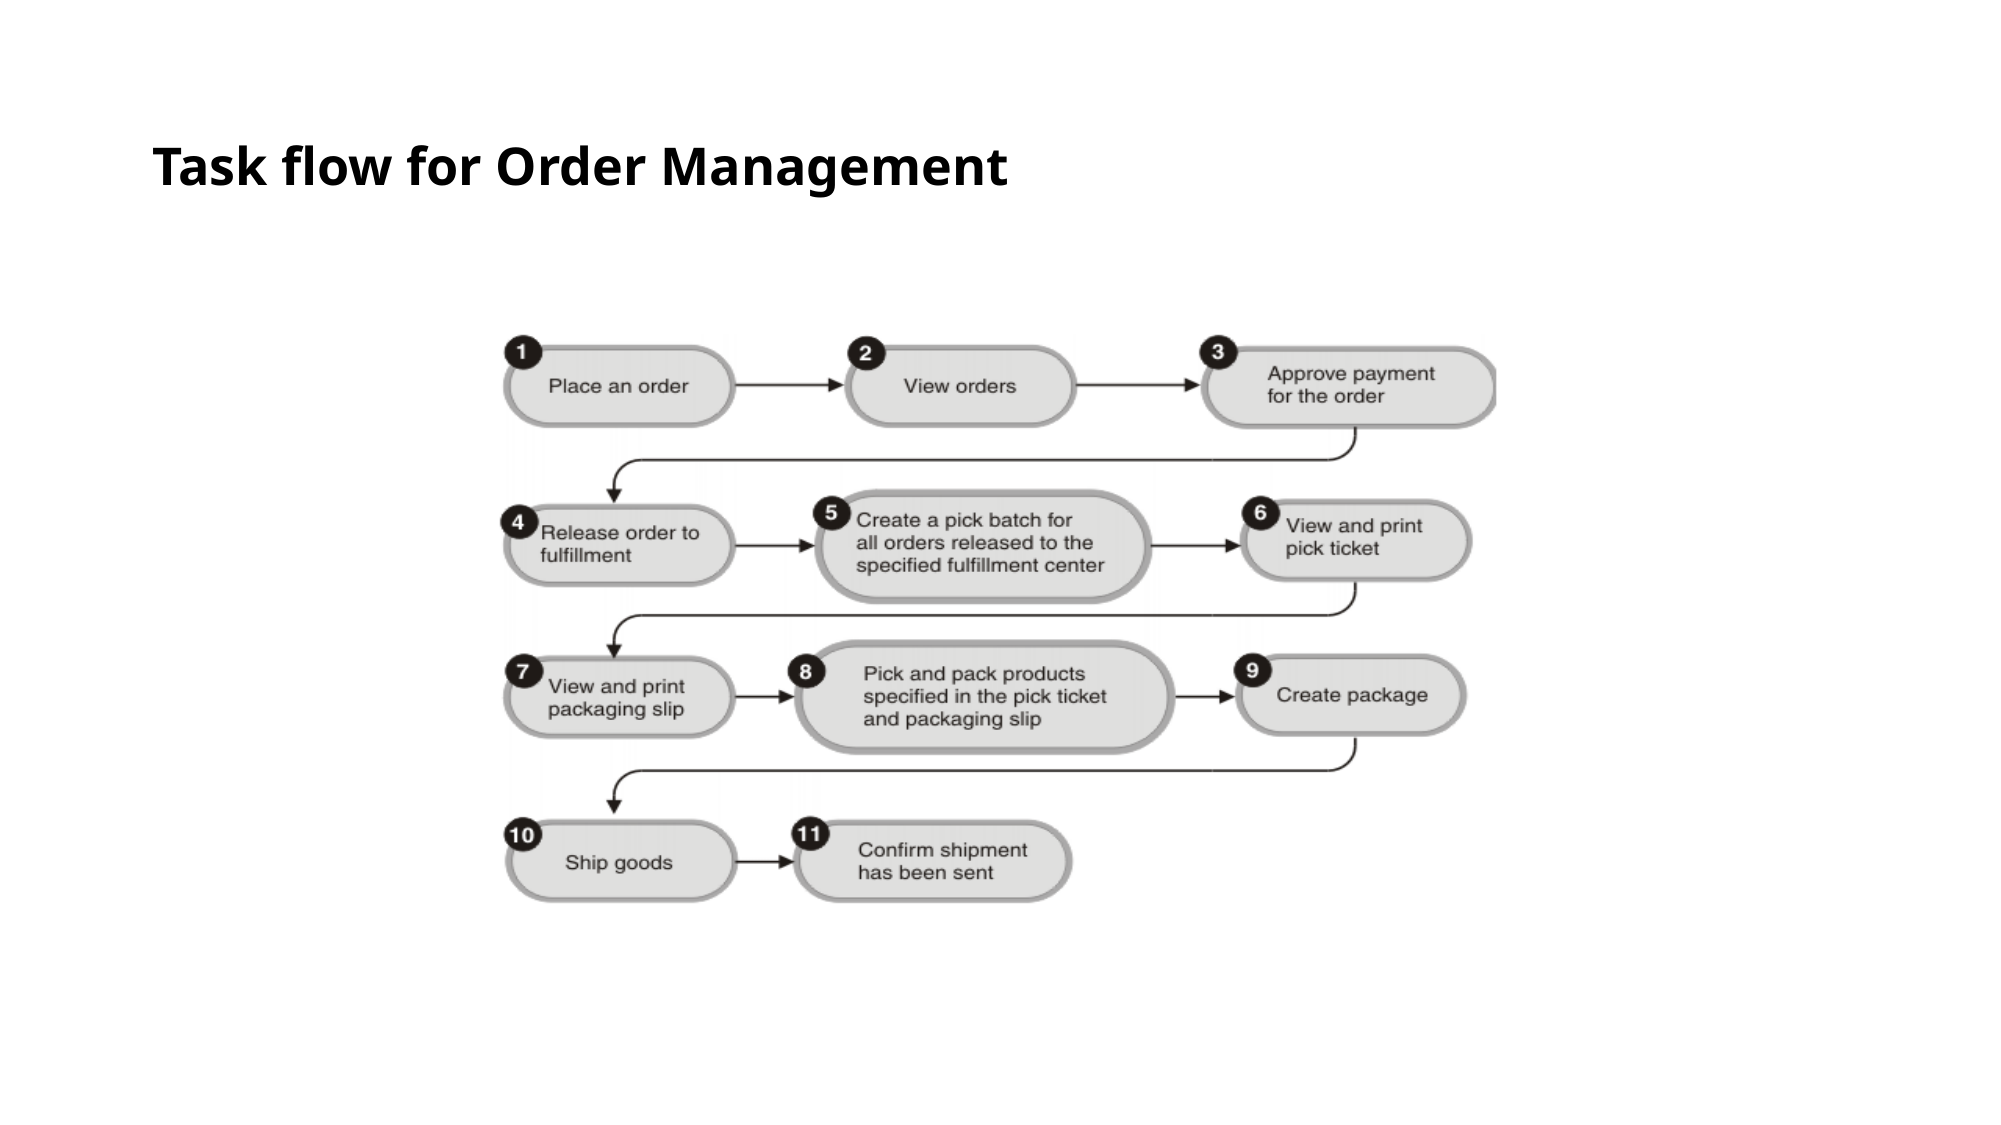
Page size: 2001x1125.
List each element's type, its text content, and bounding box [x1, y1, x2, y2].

picture [369, 259, 1631, 978]
title Task flow for Order Management [137, 59, 1863, 278]
